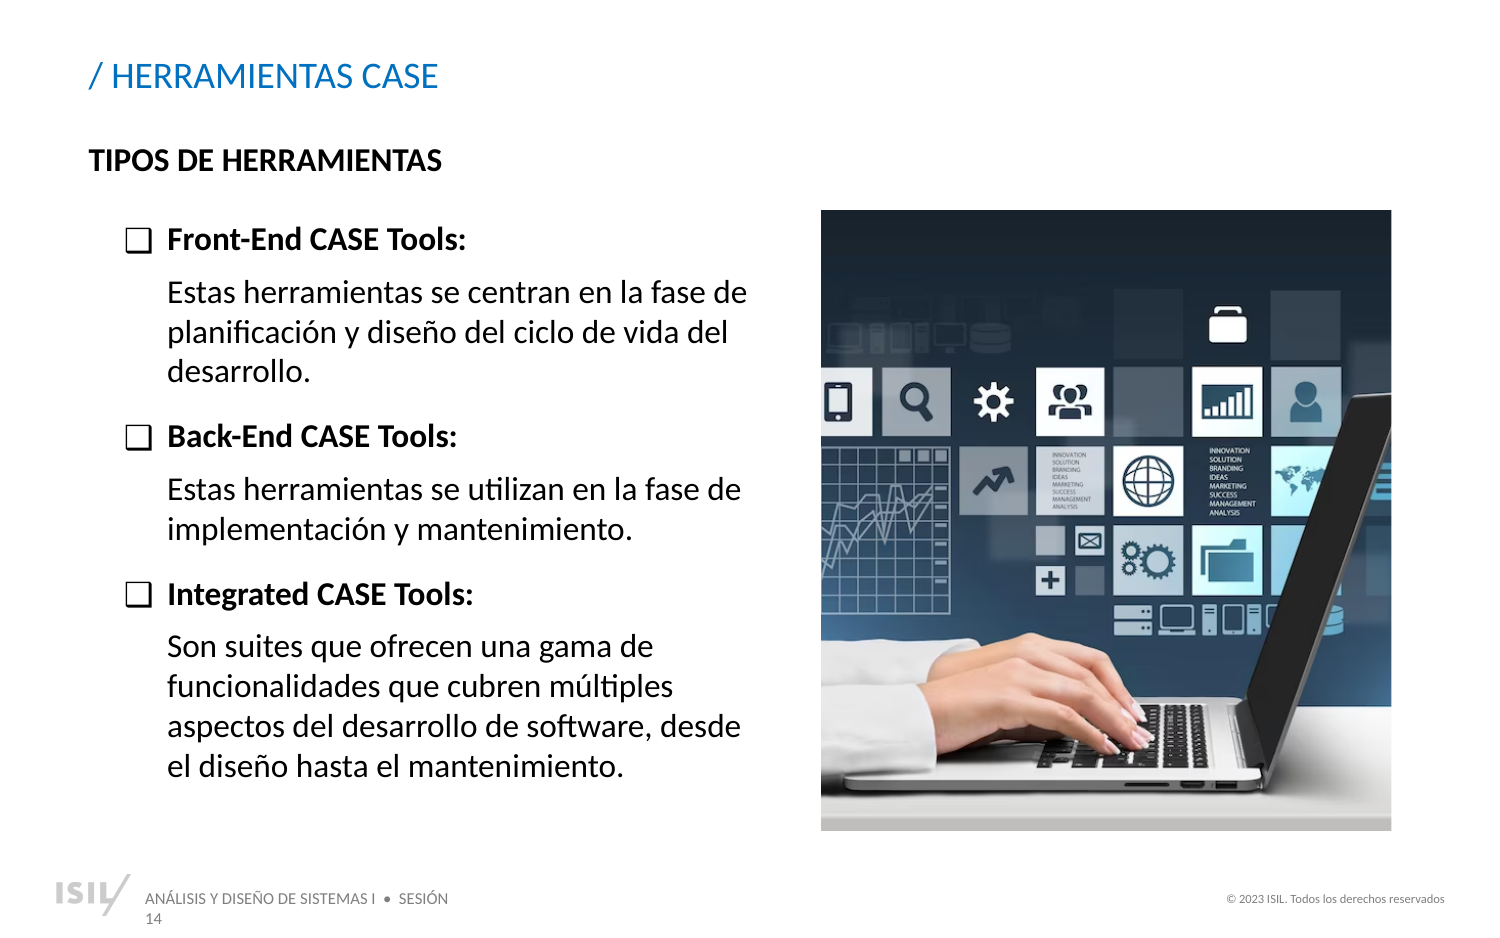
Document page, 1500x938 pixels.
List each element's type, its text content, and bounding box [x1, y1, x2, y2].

picture [820, 210, 1392, 832]
list TIPOS DE HERRAMIENTAS [76, 132, 750, 191]
list Front-End CASE Tools: Estas herramientas se centran en la fase de planificación y diseño del ciclo de vida del desarrollo. Back-End CASE Tools: Estas herramientas se utilizan en la fase de implementación y mantenimiento. Integrated CASE Tools: Son suites que ofrecen una gama de funcionalidades que cubren múltiples aspectos del desarrollo de software, desde el diseño hasta el mantenimiento. [108, 209, 782, 882]
list / HERRAMIENTAS CASE [76, 45, 1424, 104]
